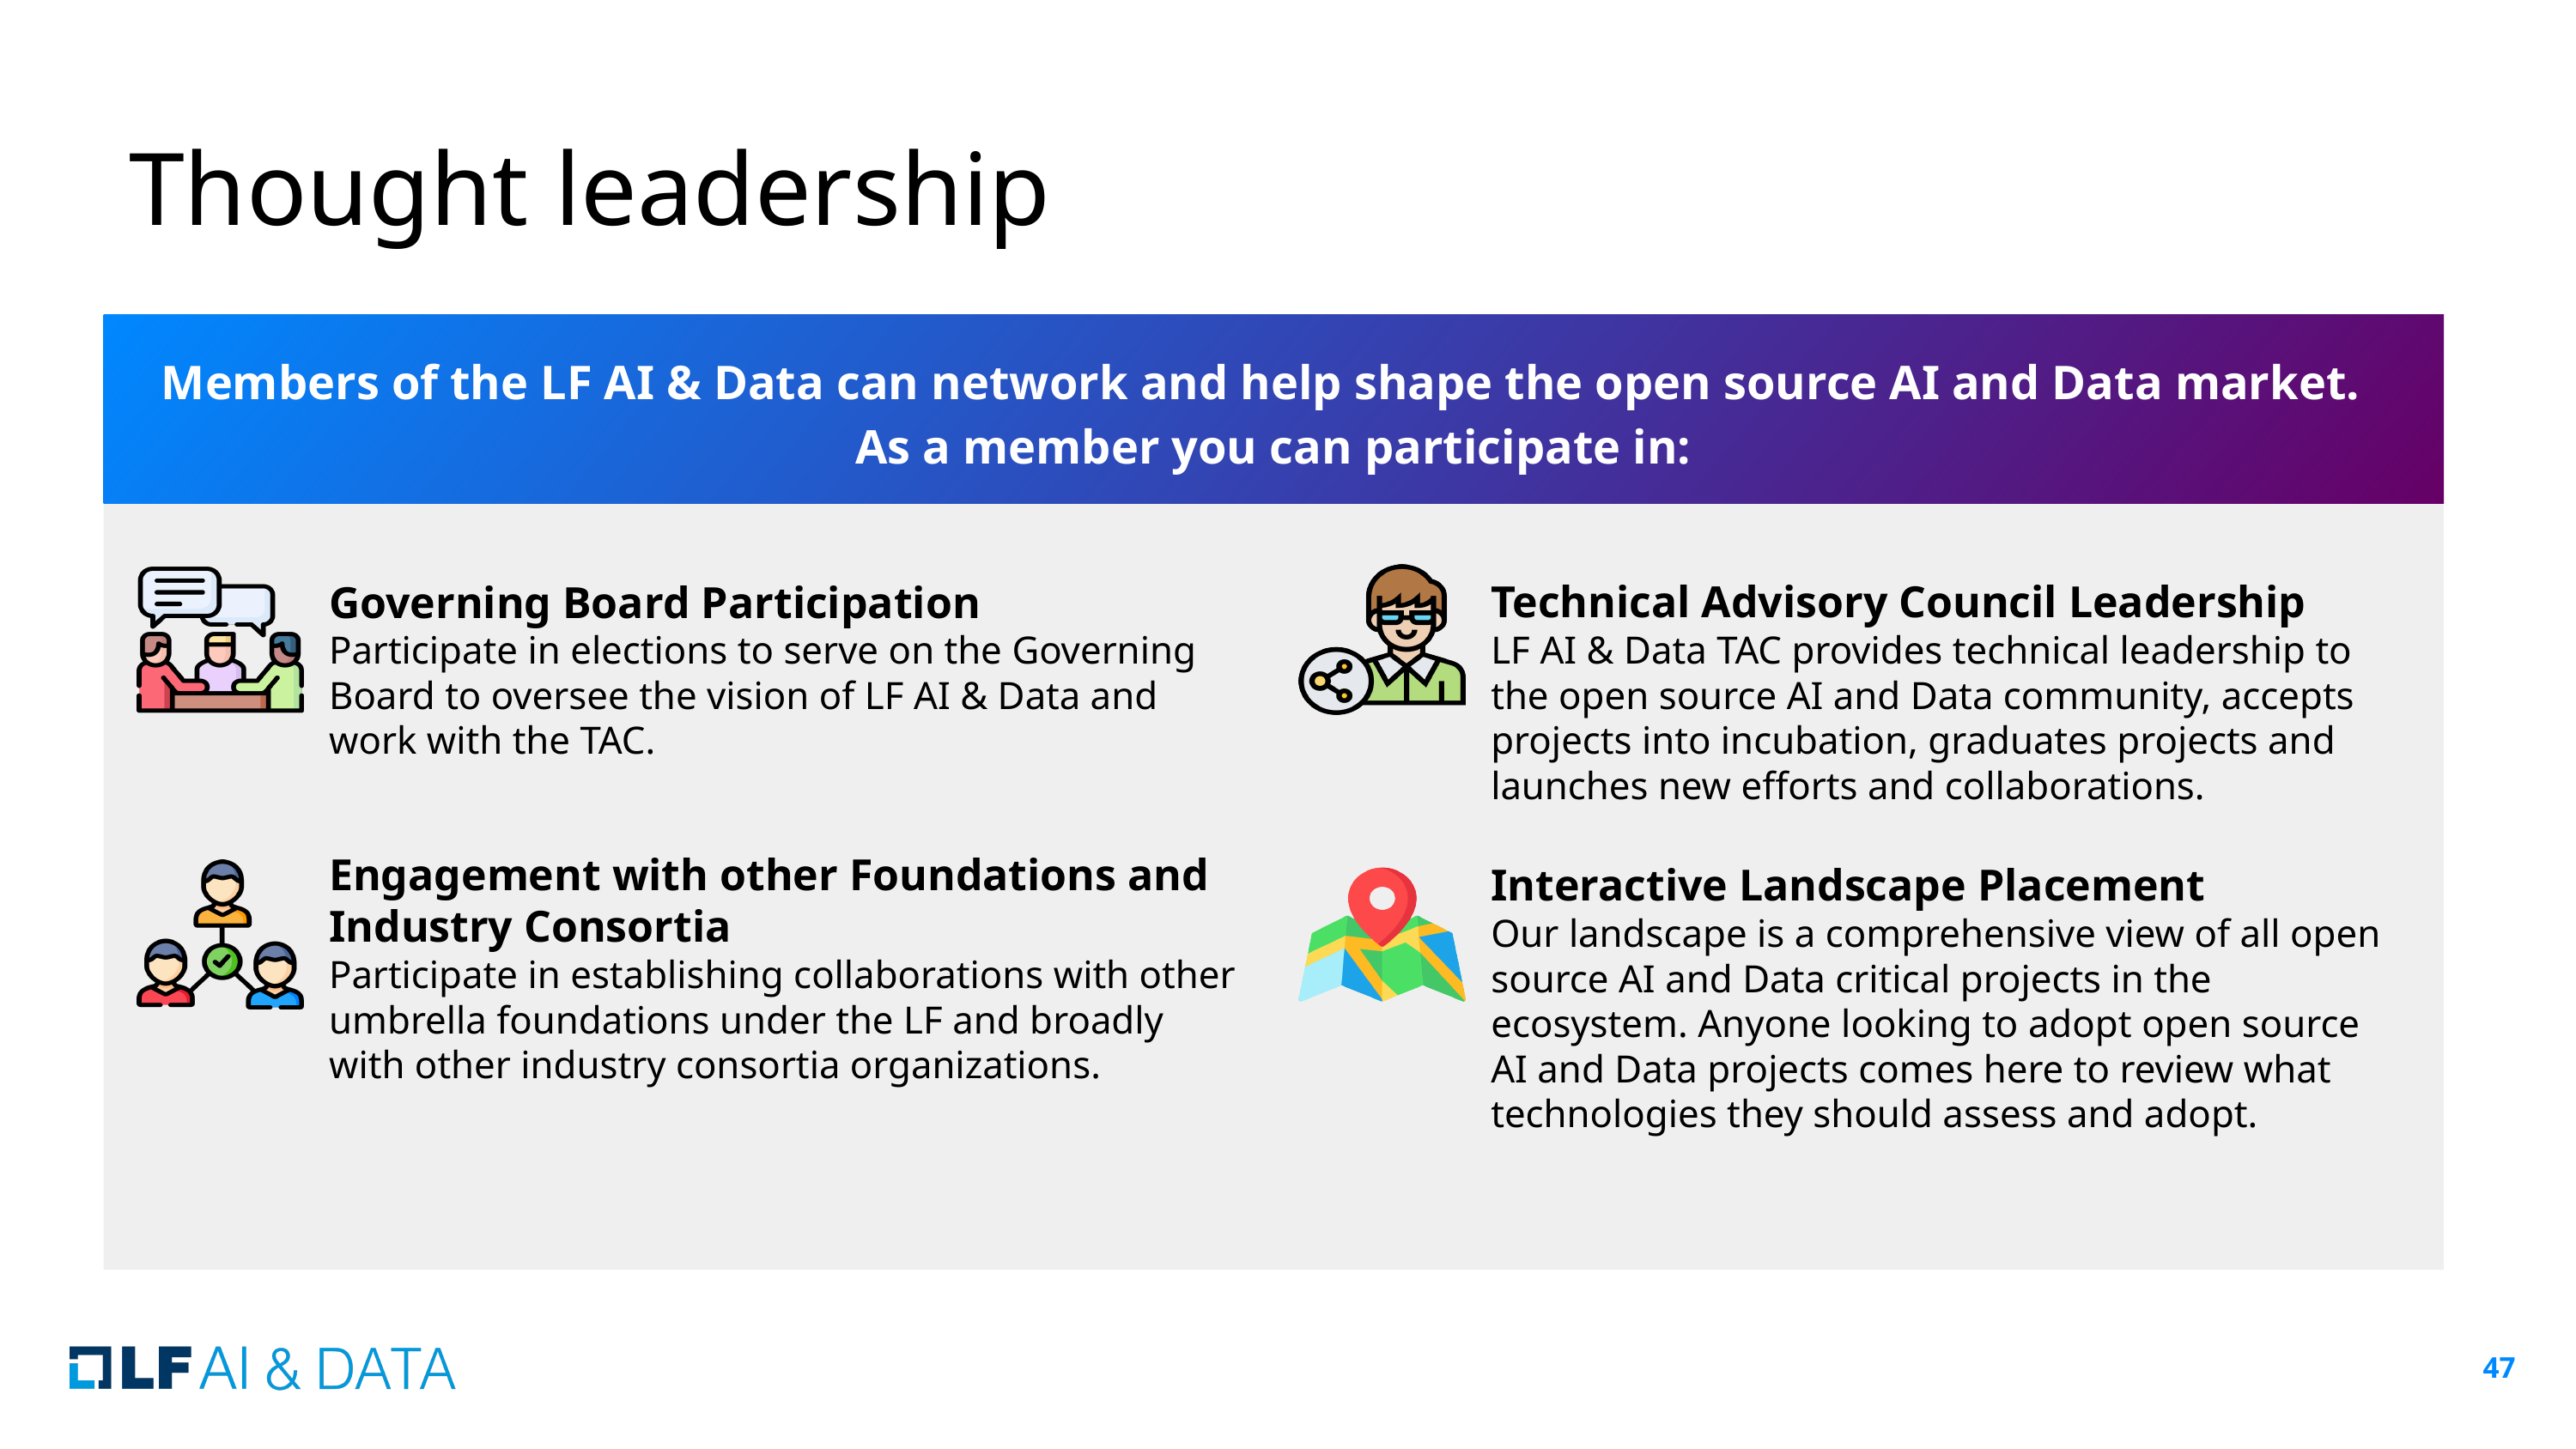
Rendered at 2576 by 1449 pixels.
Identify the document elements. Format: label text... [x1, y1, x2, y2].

picture [1298, 859, 1466, 1009]
text_box [103, 504, 303, 1270]
title Thought leadership [129, 124, 2530, 287]
text_box [1266, 504, 2444, 1270]
picture [1298, 564, 1466, 715]
picture [137, 564, 304, 715]
picture [61, 1341, 461, 1397]
picture [137, 859, 304, 1009]
slide_number ‹#› [2386, 1313, 2542, 1425]
text_box Governing Board Participation Participate in elections to serve on the Governing Board to oversee the vision of LF AI & Data and work with the TAC. Engagement with other Foundations and Industry Consortia Participate in establishing collaborations with other umbrella foundations under the LF and broadly with other industry consortia organizations. [303, 504, 1266, 1270]
text_box Technical Advisory Council Leadership LF AI & Data TAC provides technical leadership to the open source AI and Data community, accepts projects into incubation, graduates projects and launches new efforts and collaborations. Interactive Landscape Placement Our landscape is a comprehensive view of all open source AI and Data critical projects in the ecosystem. Anyone looking to adopt open source AI and Data projects comes here to review what technologies they should assess and adopt. [1465, 506, 2427, 1273]
text_box Members of the LF AI & Data can network and help shape the open source AI and Data market. As a member you can participate in: [103, 314, 2445, 504]
